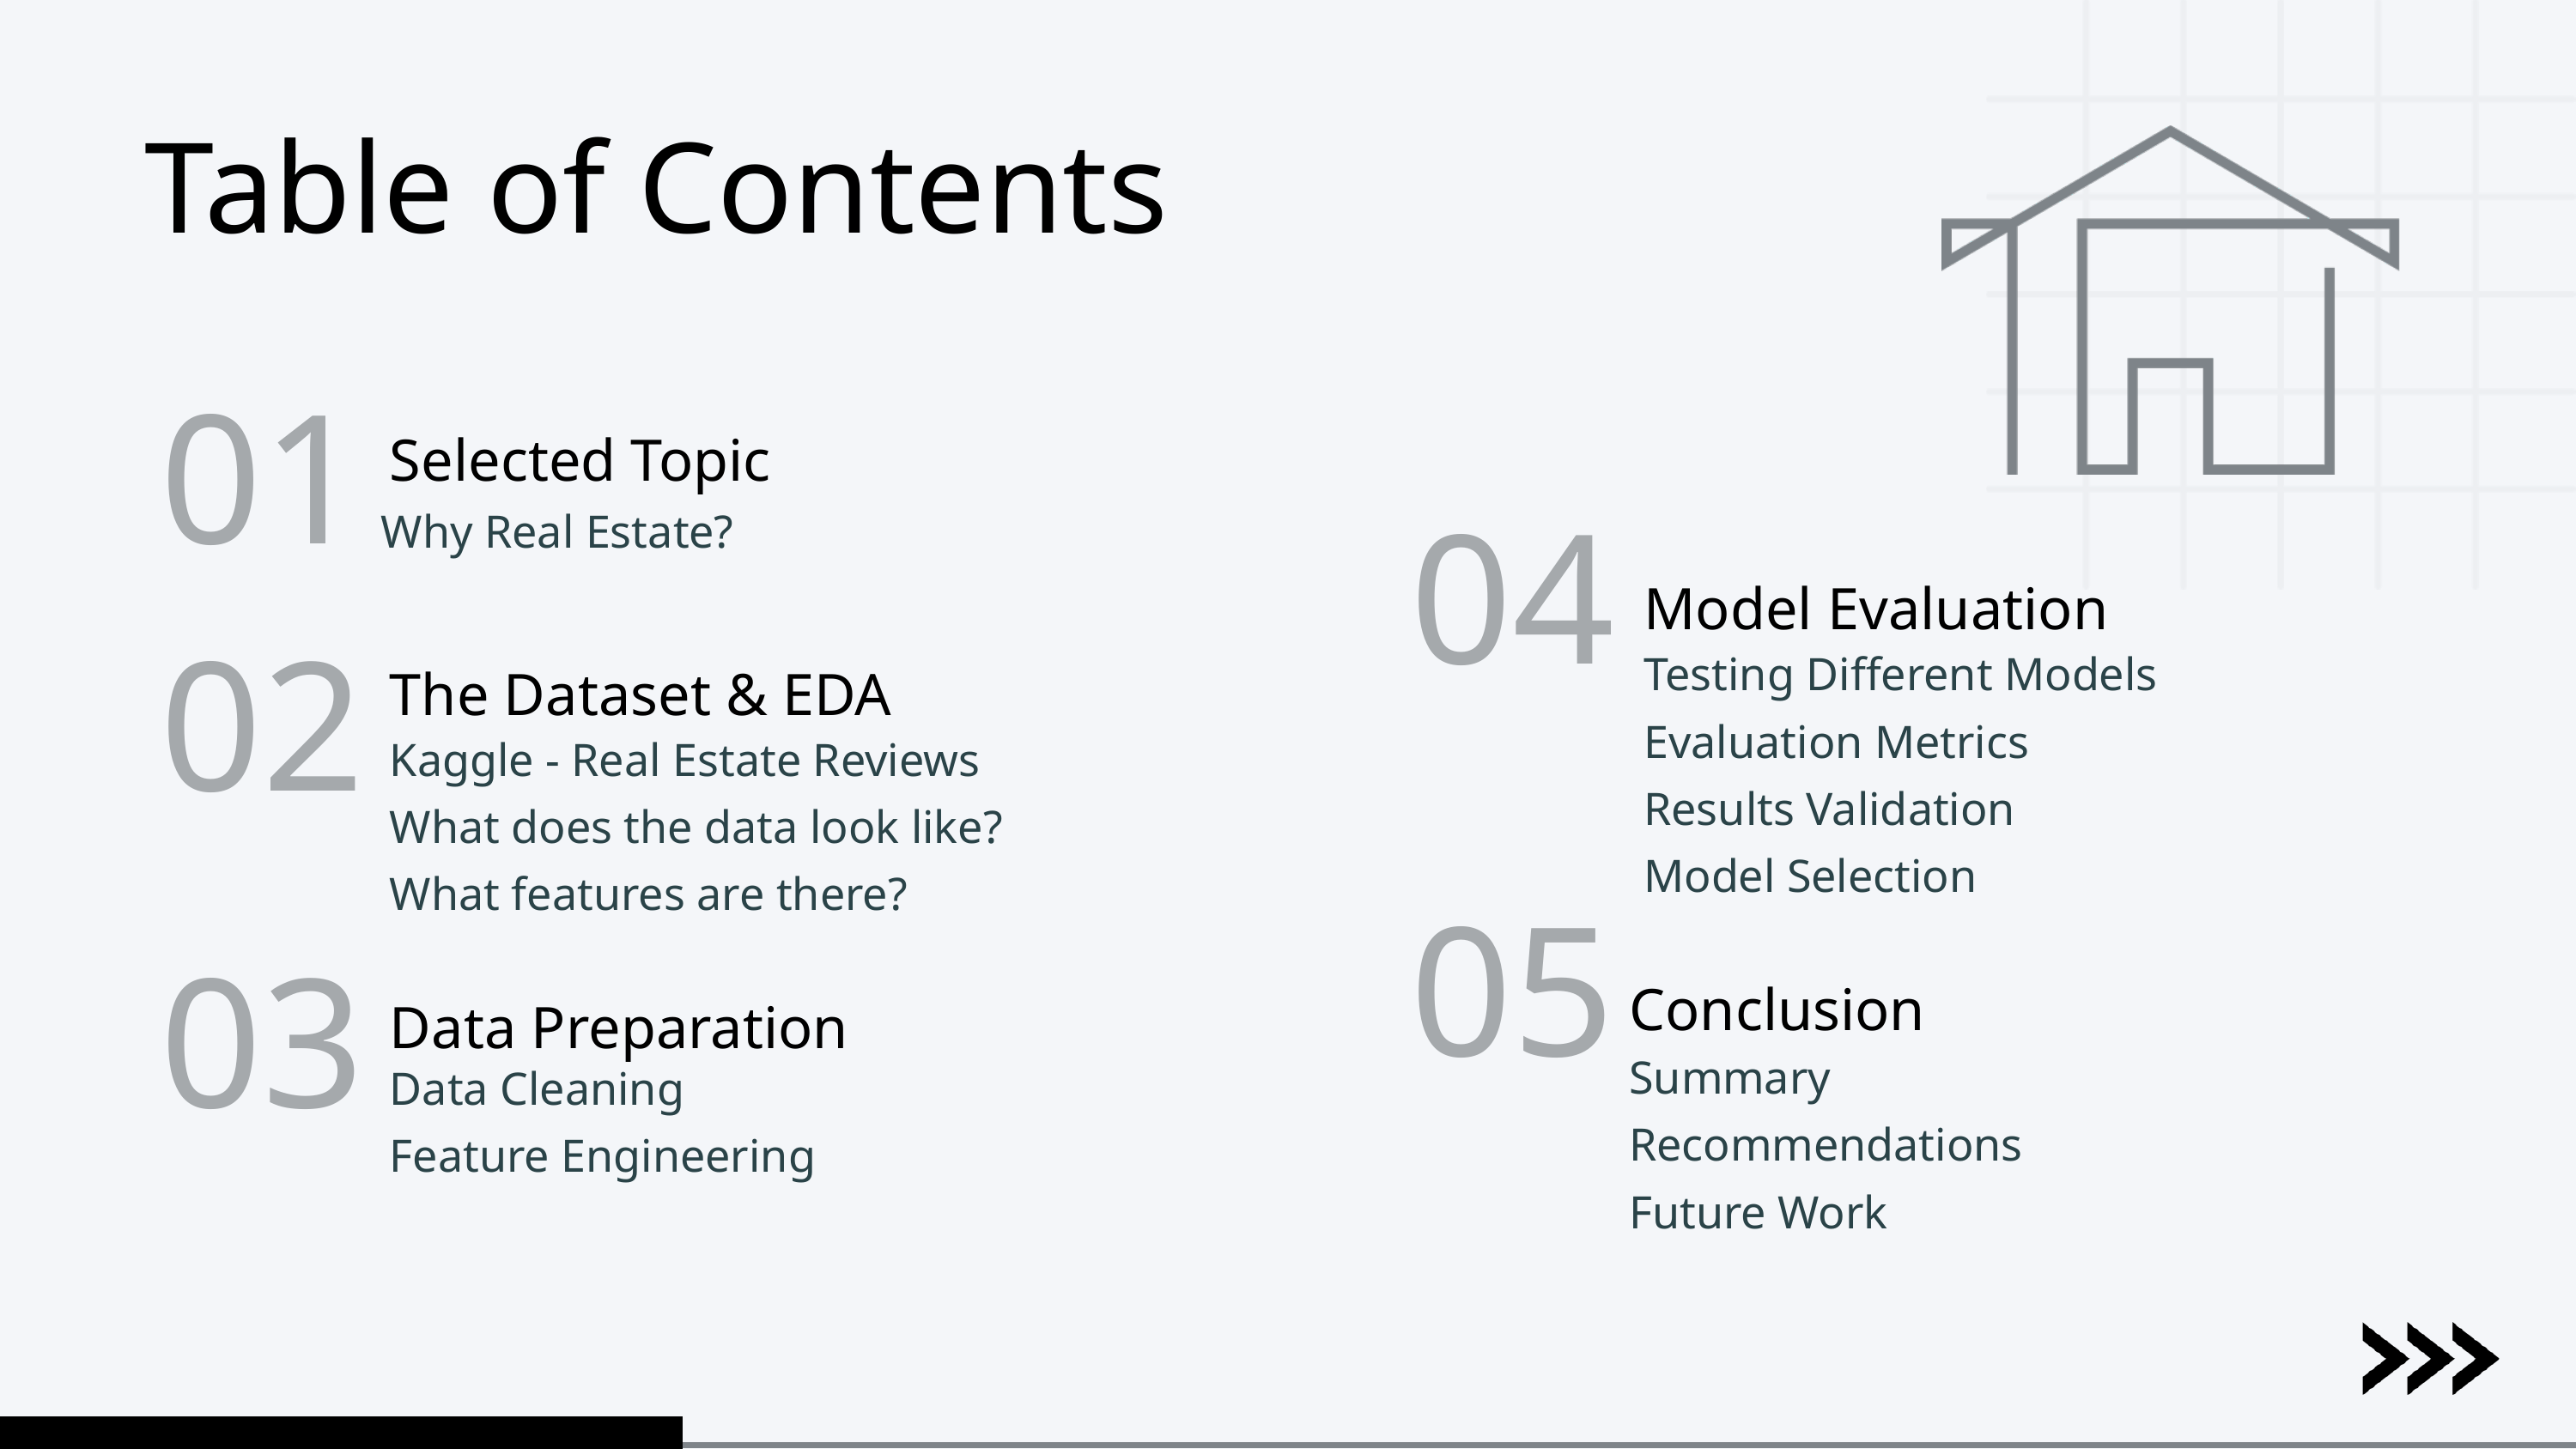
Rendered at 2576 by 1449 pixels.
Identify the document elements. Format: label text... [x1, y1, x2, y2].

text_box 04 [1315, 449, 1709, 700]
text_box Kaggle - Real Estate Reviews What does the data look like? What features are there? [390, 728, 1033, 919]
text_box [1941, 125, 2400, 475]
text_box The Dataset & EDA [390, 647, 1033, 728]
text_box Conclusion [1629, 961, 2281, 1042]
text_box Summary Recommendations Future Work [1629, 1036, 2312, 1238]
text_box 03 [96, 893, 428, 1144]
text_box 05 [1315, 841, 1709, 1093]
text_box [1986, 0, 2576, 590]
text_box 01 [96, 329, 428, 576]
text_box [2362, 1322, 2500, 1395]
text_box Selected Topic [390, 412, 1033, 493]
text_box Data Cleaning Feature Engineering [390, 1046, 1033, 1182]
text_box Testing Different Models Evaluation Metrics Results Validation Model Selection [1643, 642, 2312, 901]
text_box Why Real Estate? [366, 490, 762, 558]
text_box Table of Contents [144, 82, 1264, 258]
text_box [0, 1416, 683, 1449]
text_box 02 [96, 576, 428, 828]
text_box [683, 1441, 2576, 1449]
text_box Model Evaluation [1643, 561, 2312, 642]
text_box Data Preparation [390, 979, 1033, 1046]
